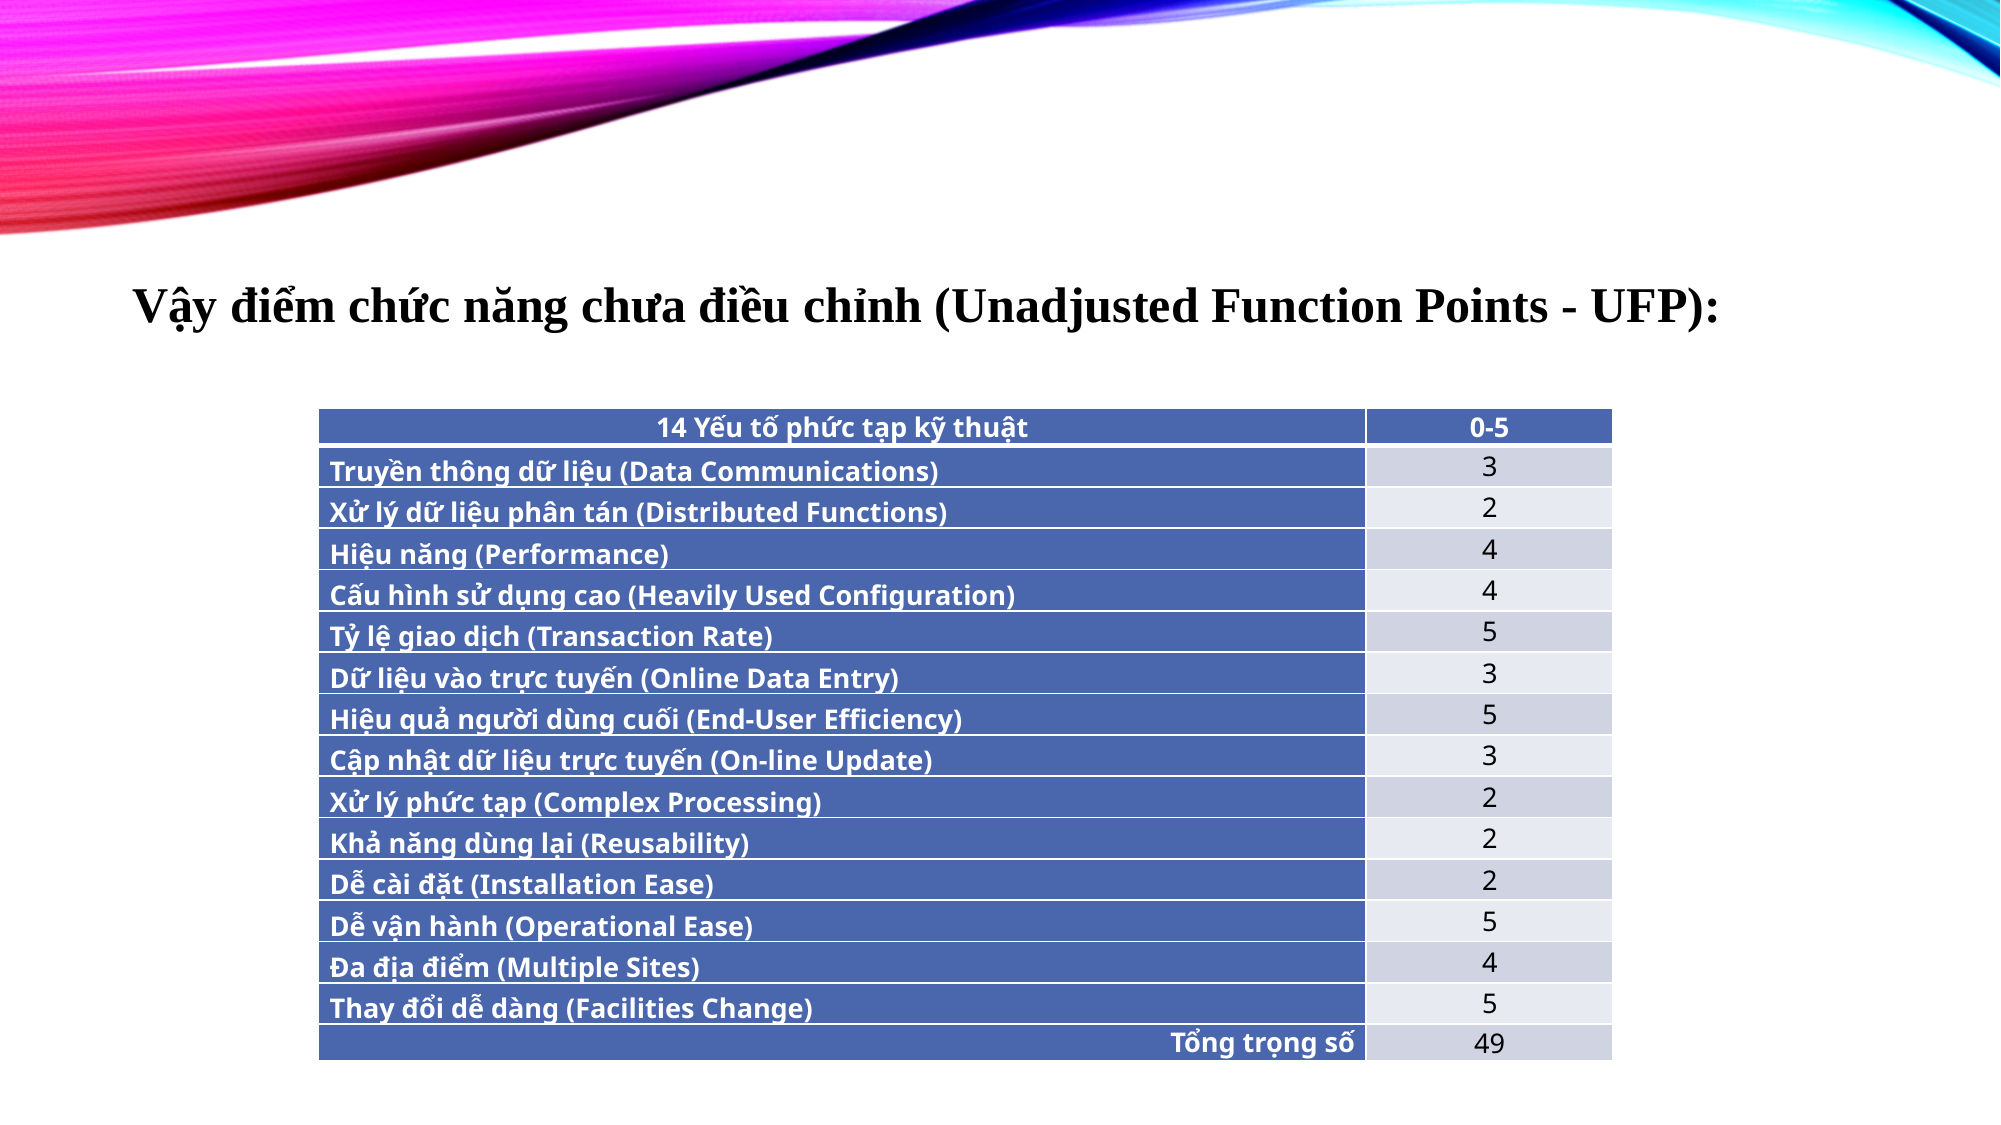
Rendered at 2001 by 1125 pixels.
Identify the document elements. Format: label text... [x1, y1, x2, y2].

table_cell 4 [1367, 529, 1612, 569]
table_cell Hiệu quả người dùng cuối (End-User Efficiency) [319, 694, 1365, 734]
table_cell Cấu hình sử dụng cao (Heavily Used Configuration) [319, 570, 1365, 610]
table_header 14 Yếu tố phức tạp kỹ thuật [319, 409, 1365, 443]
table_cell Hiệu năng (Performance) [319, 529, 1365, 569]
table_header 0-5 [1367, 409, 1612, 443]
table_cell Đa địa điểm (Multiple Sites) [319, 942, 1365, 982]
table_cell Tỷ lệ giao dịch (Transaction Rate) [319, 612, 1365, 651]
table_cell Dễ vận hành (Operational Ease) [319, 901, 1365, 941]
table_cell 49 [1367, 1025, 1612, 1060]
table_cell 2 [1367, 488, 1612, 527]
table_cell 5 [1367, 612, 1612, 651]
table_cell Xử lý dữ liệu phân tán (Distributed Functions) [319, 488, 1365, 527]
table_cell 4 [1367, 942, 1612, 982]
table_cell Thay đổi dễ dàng (Facilities Change) [319, 984, 1365, 1023]
table_cell 3 [1367, 736, 1612, 775]
table_cell Xử lý phức tạp (Complex Processing) [319, 777, 1365, 817]
table_cell Truyền thông dữ liệu (Data Communications) [319, 448, 1365, 486]
table_cell 2 [1367, 777, 1612, 817]
table_cell 2 [1367, 860, 1612, 899]
table_cell Dễ cài đặt (Installation Ease) [319, 860, 1365, 899]
table_cell 3 [1367, 653, 1612, 693]
table_cell Dữ liệu vào trực tuyến (Online Data Entry) [319, 653, 1365, 693]
table_cell 5 [1367, 984, 1612, 1023]
table_cell 3 [1367, 448, 1612, 486]
table_cell 2 [1367, 818, 1612, 858]
table_cell 5 [1367, 901, 1612, 941]
table_cell Cập nhật dữ liệu trực tuyến (On-line Update) [319, 736, 1365, 775]
text_box Vậy điểm chức năng chưa điều chỉnh (Unadjusted Function Points - UFP): [117, 264, 1868, 400]
picture [1890, 0, 2000, 75]
table_cell Khả năng dùng lại (Reusability) [319, 818, 1365, 858]
picture [1910, 0, 2000, 45]
table_cell 5 [1367, 694, 1612, 734]
picture [0, 0, 2000, 237]
table_cell Tổng trọng số [319, 1025, 1365, 1060]
table_cell 4 [1367, 570, 1612, 610]
